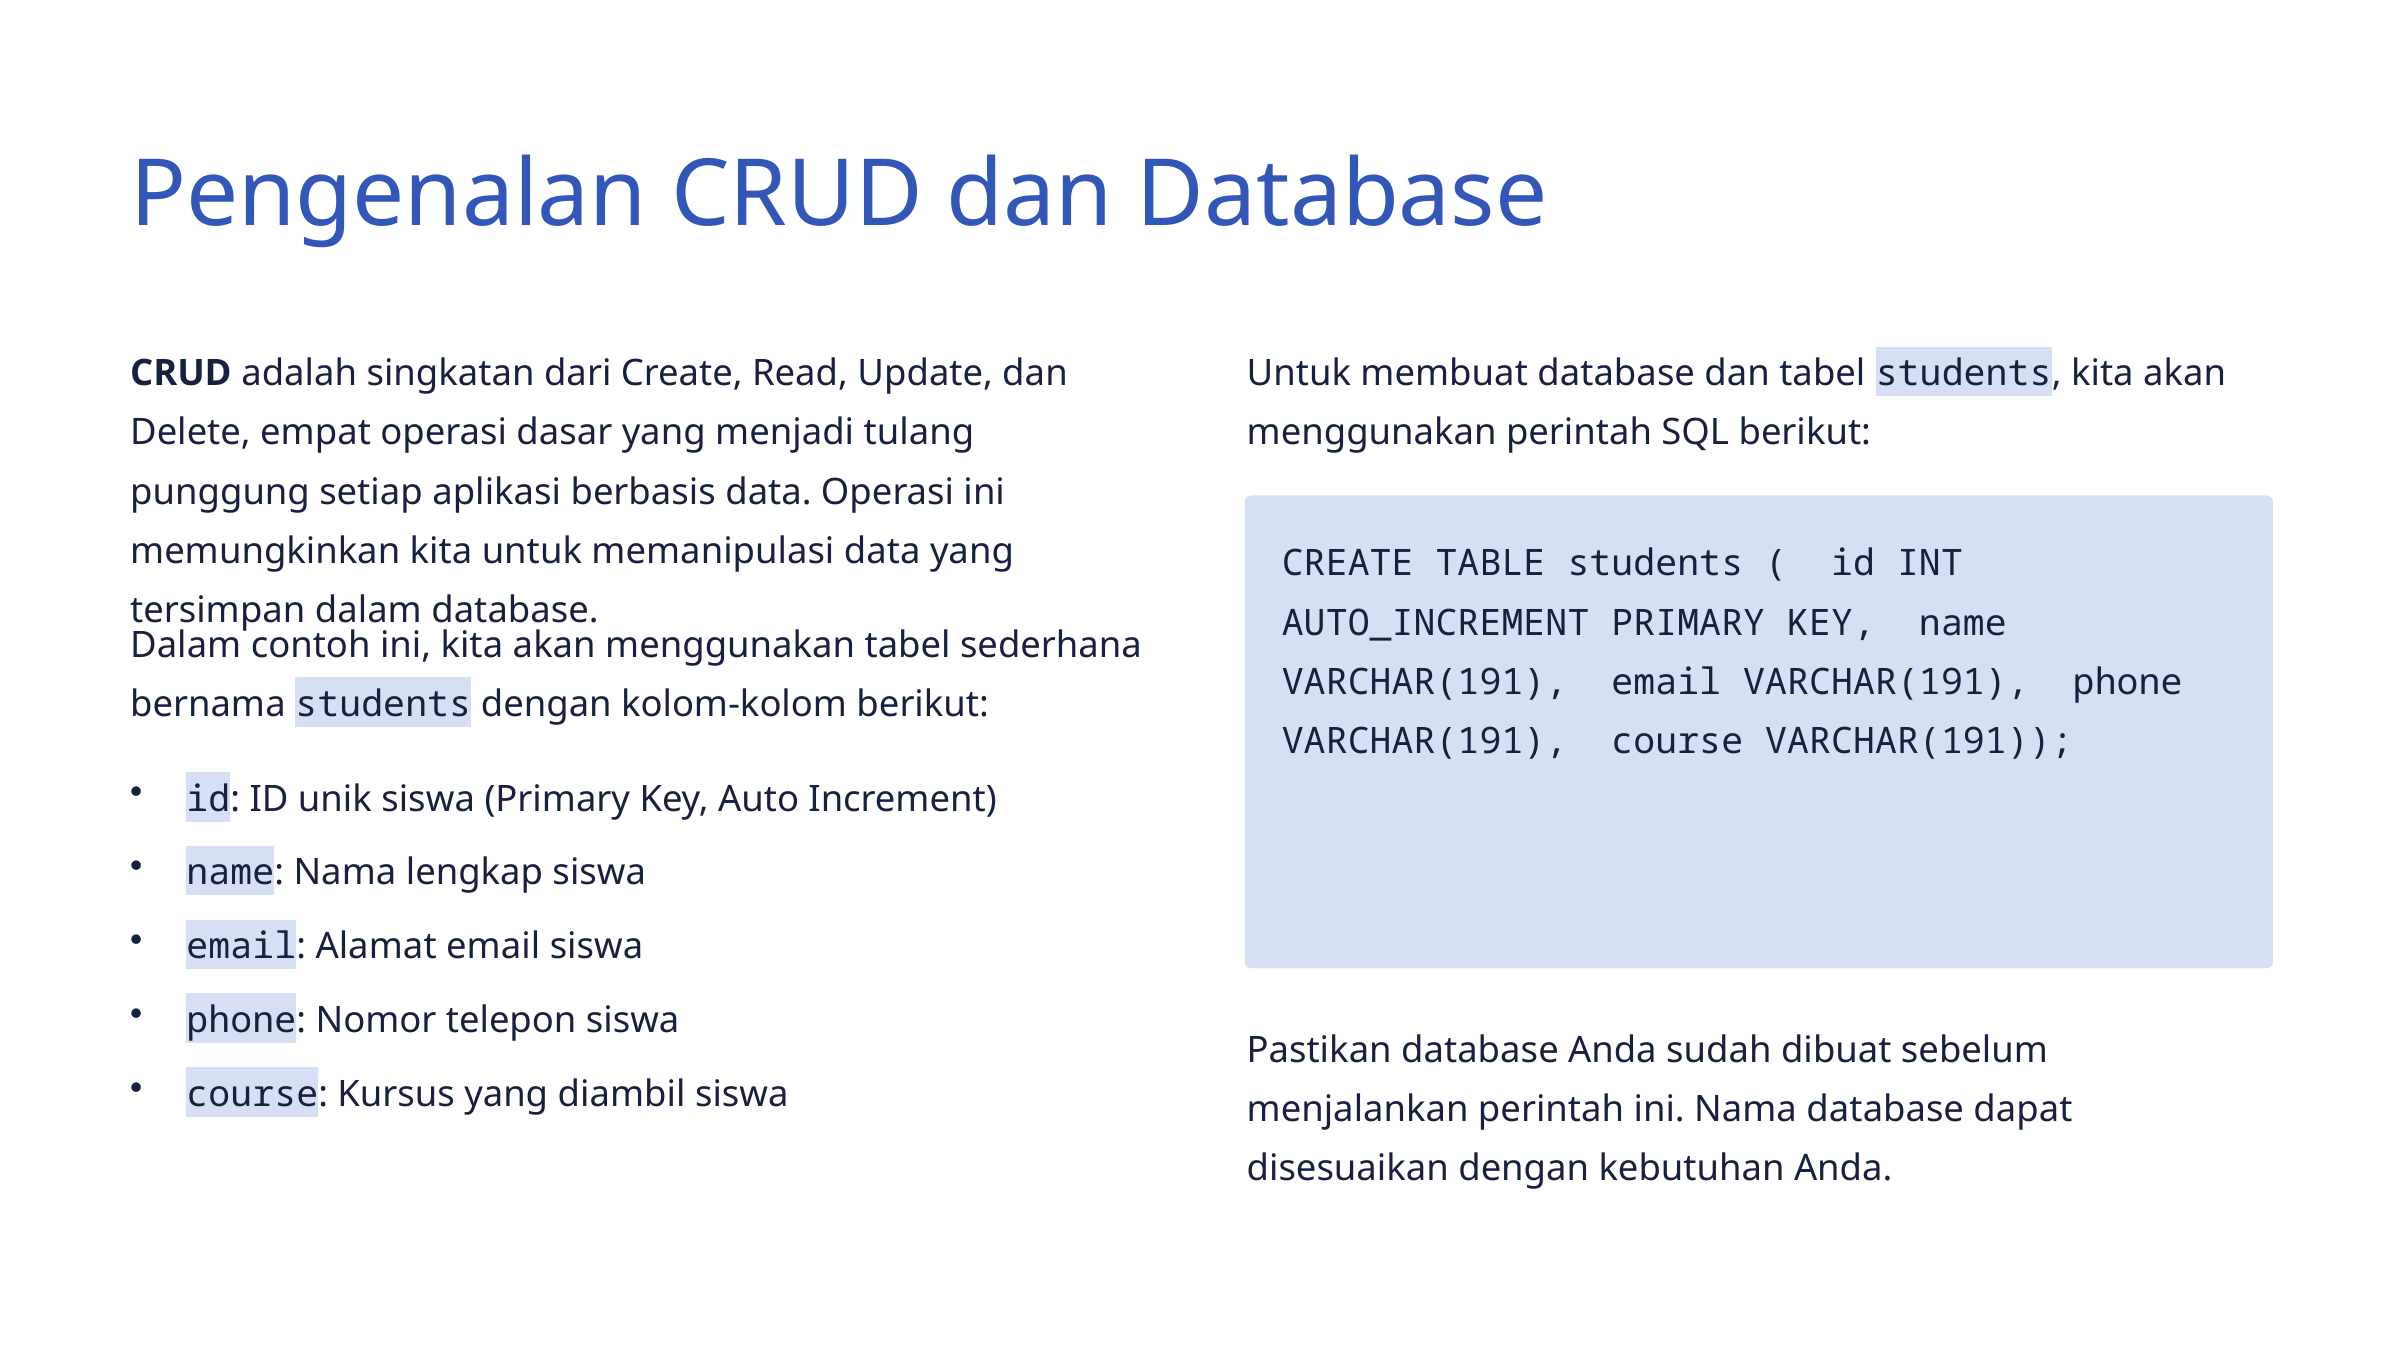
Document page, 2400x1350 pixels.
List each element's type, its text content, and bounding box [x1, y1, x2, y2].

text_box Pengenalan CRUD dan Database [130, 127, 1537, 245]
text_box Dalam contoh ini, kita akan menggunakan tabel sederhana bernama students dengan kolom-kolom berikut: [130, 605, 1155, 726]
text_box course: Kursus yang diambil siswa [130, 1054, 1155, 1115]
text_box Untuk membuat database dan tabel students, kita akan menggunakan perintah SQL berikut: [1246, 333, 2271, 454]
text_box phone: Nomor telepon siswa [130, 980, 1155, 1041]
text_box Pastikan database Anda sudah dibuat sebelum menjalankan perintah ini. Nama database dapat disesuaikan dengan kebutuhan Anda. [1246, 1009, 2271, 1189]
text_box CREATE TABLE students ( id INT AUTO_INCREMENT PRIMARY KEY, name VARCHAR(191), email VARCHAR(191), phone VARCHAR(191), course VARCHAR(191)); [1281, 523, 2236, 941]
text_box CRUD adalah singkatan dari Create, Read, Update, dan Delete, empat operasi dasar yang menjadi tulang punggung setiap aplikasi berbasis data. Operasi ini memungkinkan kita untuk memanipulasi data yang tersimpan dalam database. [130, 333, 1155, 572]
text_box id: ID unik siswa (Primary Key, Auto Increment) [130, 758, 1155, 820]
text_box [1244, 495, 2273, 969]
text_box email: Alamat email siswa [130, 906, 1155, 968]
text_box name: Nama lengkap siswa [130, 832, 1155, 894]
